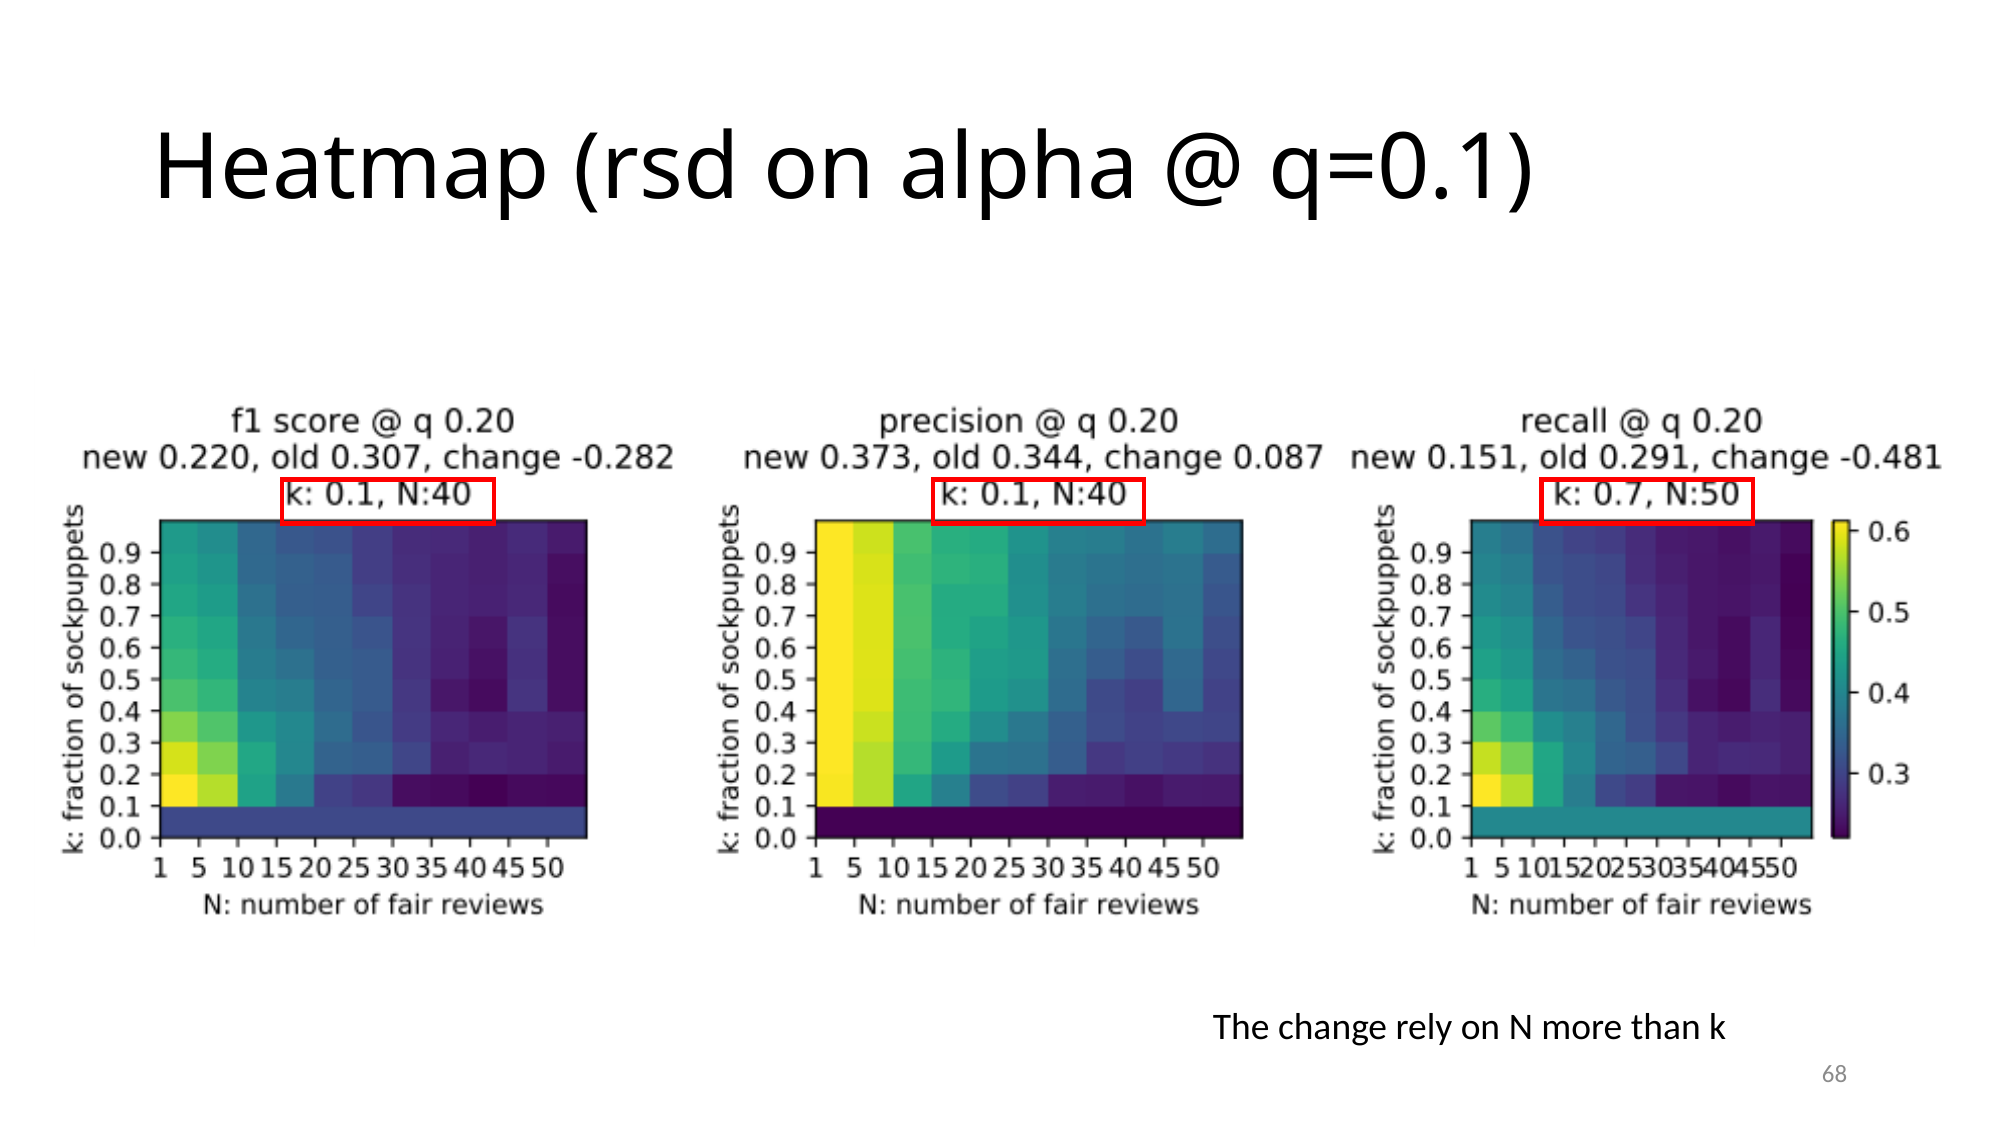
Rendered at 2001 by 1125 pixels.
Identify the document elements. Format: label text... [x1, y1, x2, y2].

slide_number 68 [1412, 1042, 1863, 1103]
text_box The change rely on N more than k [1198, 994, 1962, 1055]
title Heatmap (rsd on alpha @ q=0.1) [137, 59, 1863, 278]
picture [33, 369, 1960, 947]
